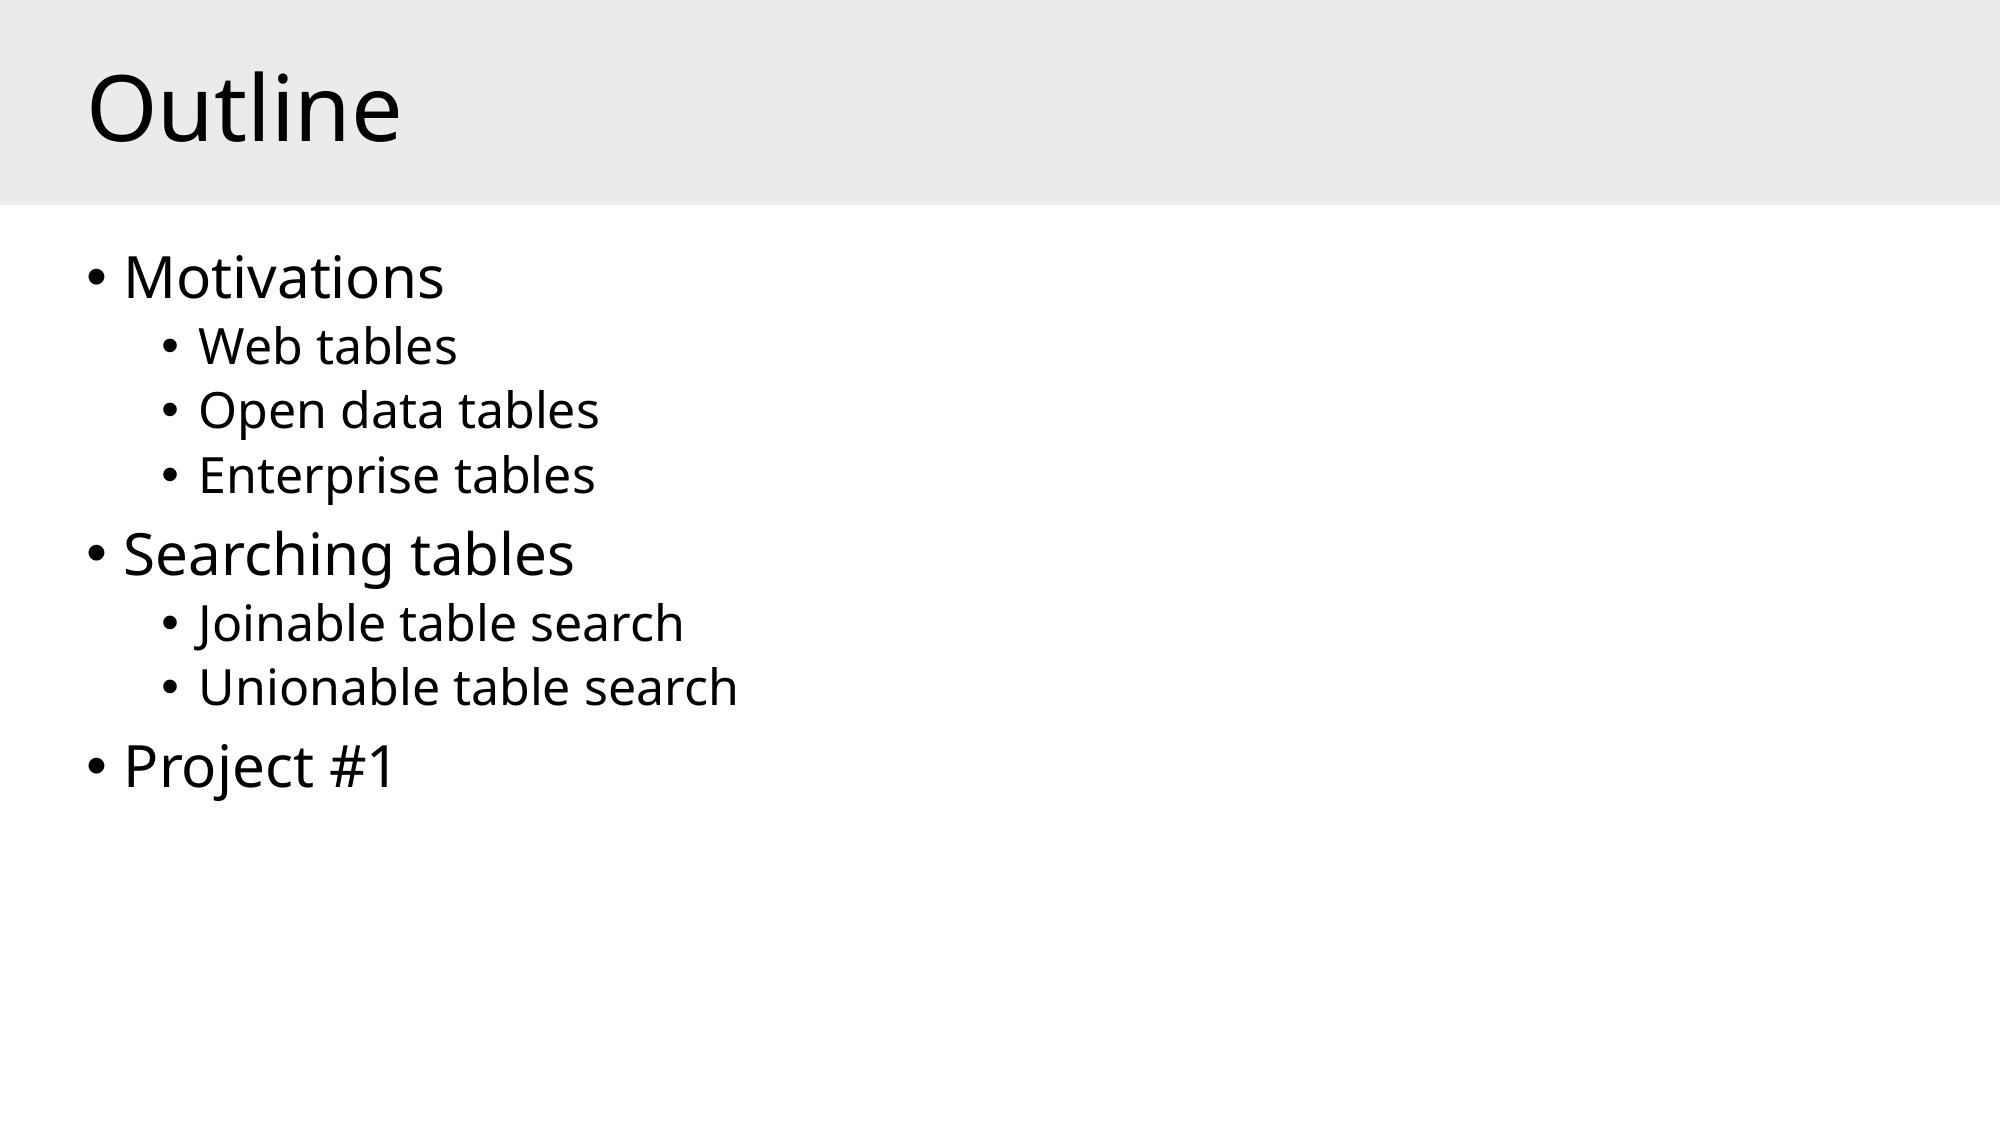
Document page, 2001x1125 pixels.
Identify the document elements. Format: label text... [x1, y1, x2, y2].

title Outline [71, 53, 1929, 171]
list Motivations Web tables Open data tables Enterprise tables Searching tables Joinable table search Unionable table search Project #1 [71, 240, 1929, 1072]
